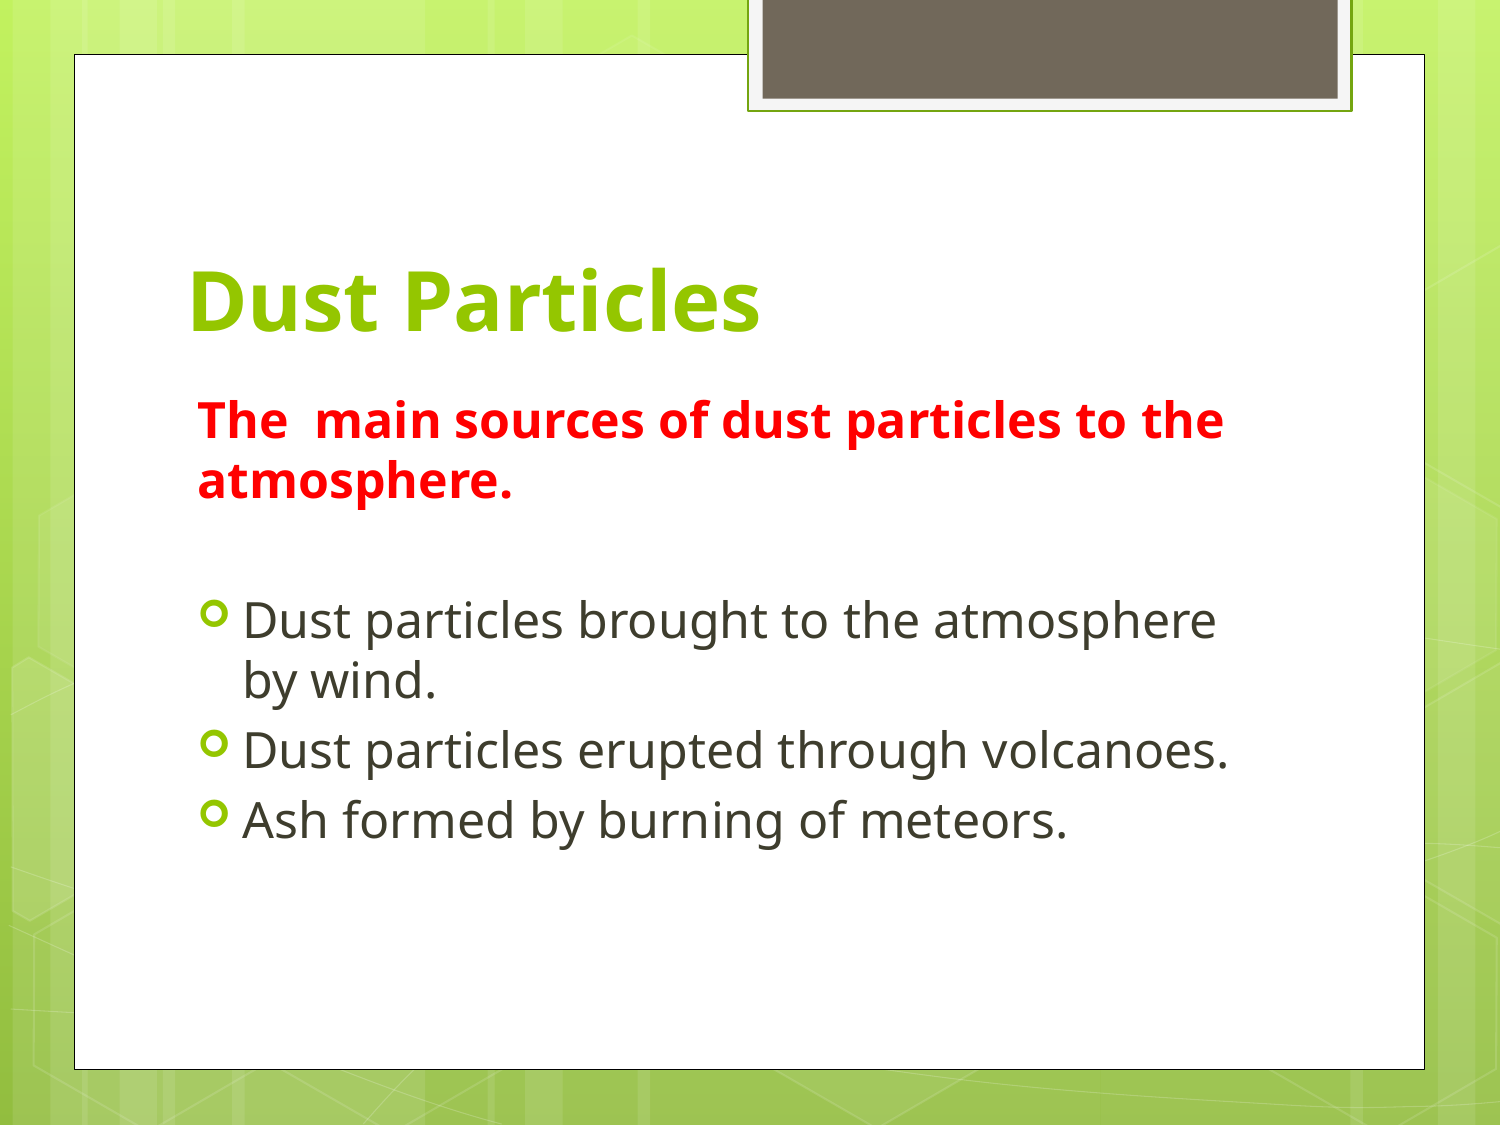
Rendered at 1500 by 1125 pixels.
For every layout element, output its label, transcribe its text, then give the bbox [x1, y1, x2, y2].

list The main sources of dust particles to the atmosphere. Dust particles brought to the atmosphere by wind. Dust particles erupted through volcanoes. Ash formed by burning of meteors. [171, 381, 1283, 957]
title Dust Particles [171, 168, 1324, 357]
